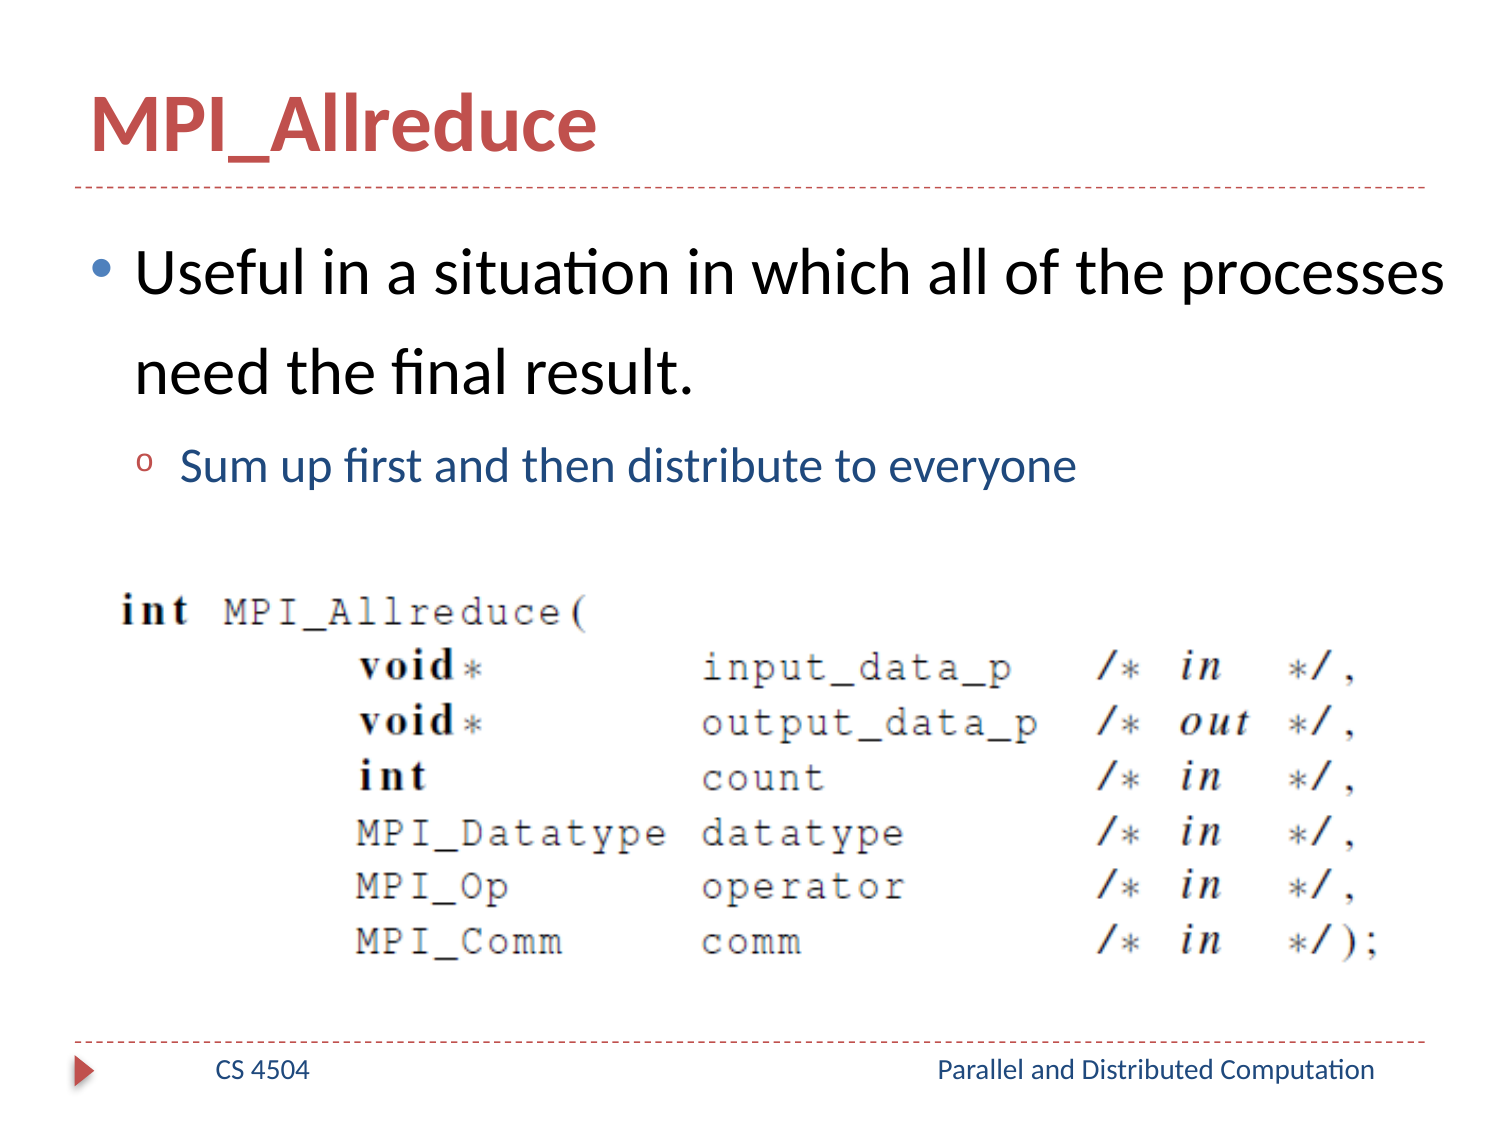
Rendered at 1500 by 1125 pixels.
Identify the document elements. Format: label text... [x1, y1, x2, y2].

list Useful in a situation in which all of the processes need the final result. Sum up first and then distribute to everyone [75, 200, 1500, 513]
title MPI_Allreduce [75, 12, 1425, 175]
slide_number Parallel and Distributed Computation [887, 1042, 1426, 1103]
slide_number CS 4504 [100, 1042, 426, 1103]
picture [94, 574, 1406, 986]
